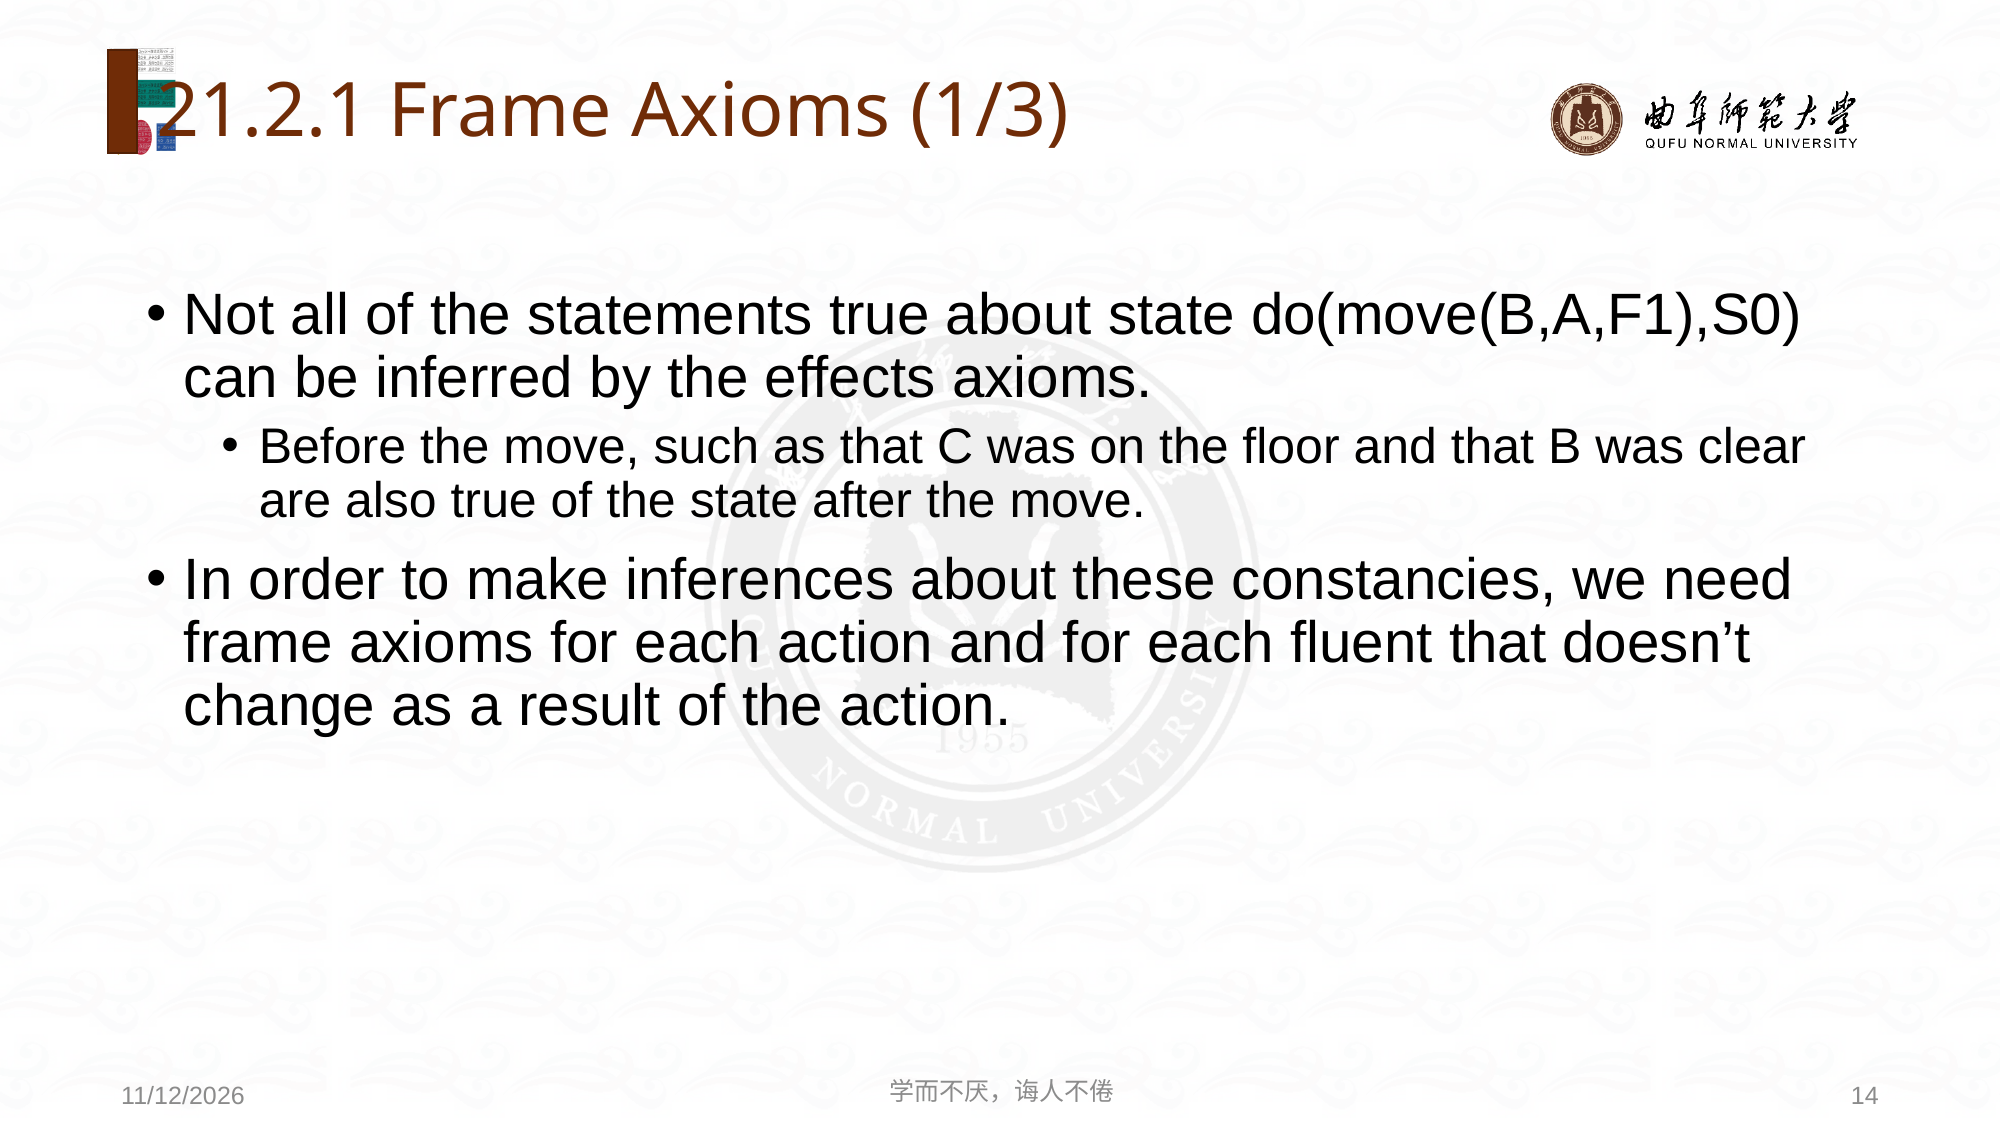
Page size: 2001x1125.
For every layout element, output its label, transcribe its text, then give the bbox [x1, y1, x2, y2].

footer 学而不厌，诲人不倦 [664, 1063, 1340, 1124]
title 21.2.1 Frame Axioms (1/3) [141, 62, 1284, 161]
picture [1543, 75, 1894, 158]
slide_number 14 [1443, 1065, 1894, 1125]
picture [108, 46, 176, 161]
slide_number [106, 1065, 557, 1125]
text_box Not all of the statements true about state do(move(B,A,F1),S0) can be inferred by the effects axioms. Before the move, such as that C was on the floor and that B was clear are also true of the state after the move. In order to make inferences about these constancies, we need frame axioms for each action and for each fluent that doesn’t change as a result of the action. [131, 276, 1869, 952]
